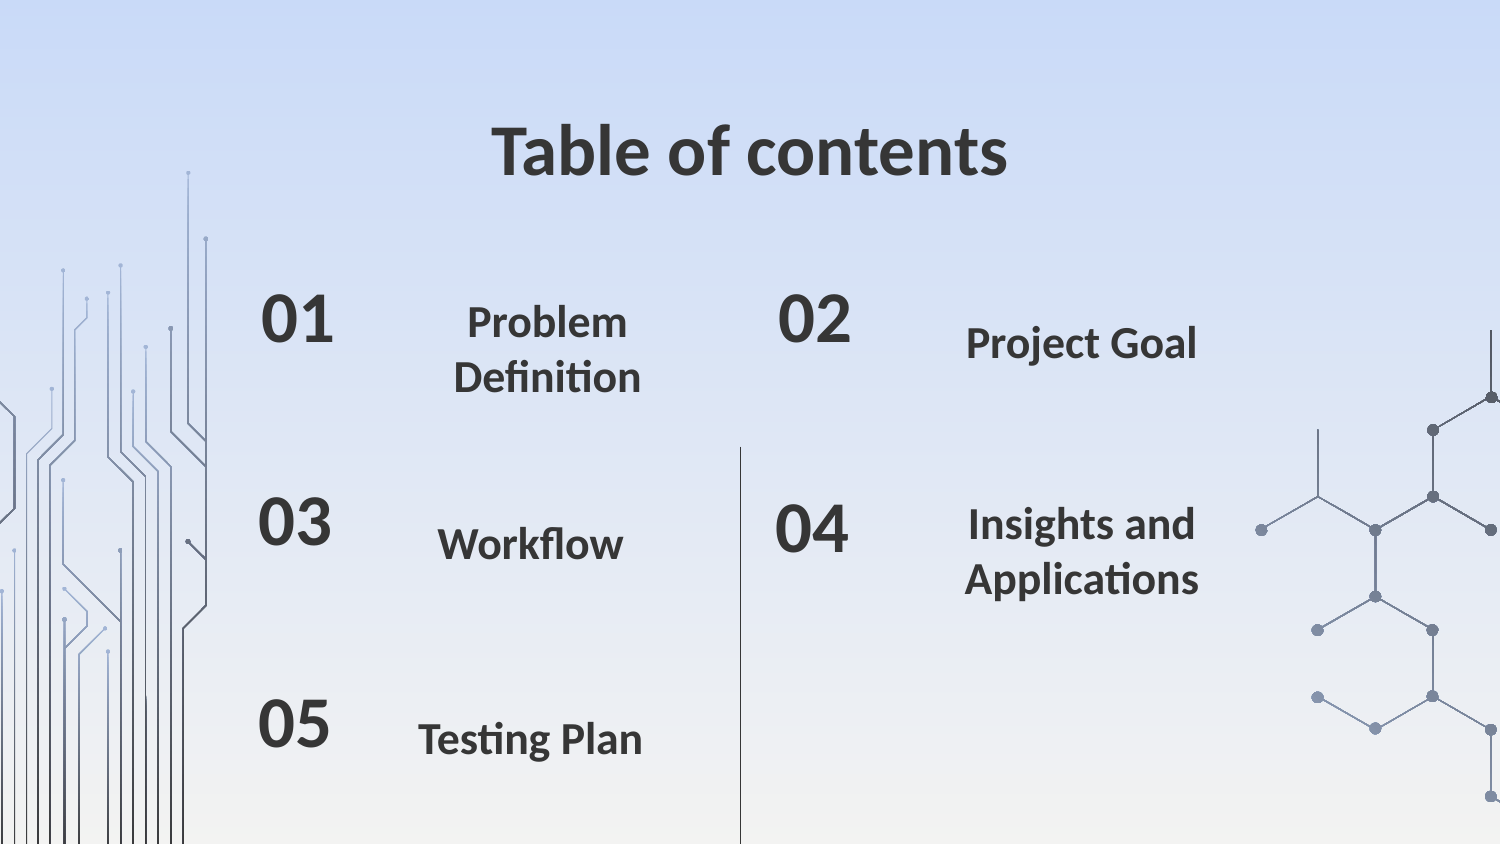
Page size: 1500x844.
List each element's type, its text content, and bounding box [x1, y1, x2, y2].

title 02 [750, 272, 882, 355]
text_box Testing Plan [367, 659, 694, 779]
title Table of contents [118, 87, 1382, 183]
title 01 [233, 272, 365, 355]
title 05 [229, 677, 362, 760]
title 03 [229, 474, 362, 558]
subtitle Problem Definition [384, 240, 711, 418]
subtitle Project Goal [938, 263, 1226, 384]
title 04 [746, 482, 879, 565]
text_box Insights and Applications [918, 460, 1245, 619]
text_box Workflow [367, 463, 694, 584]
